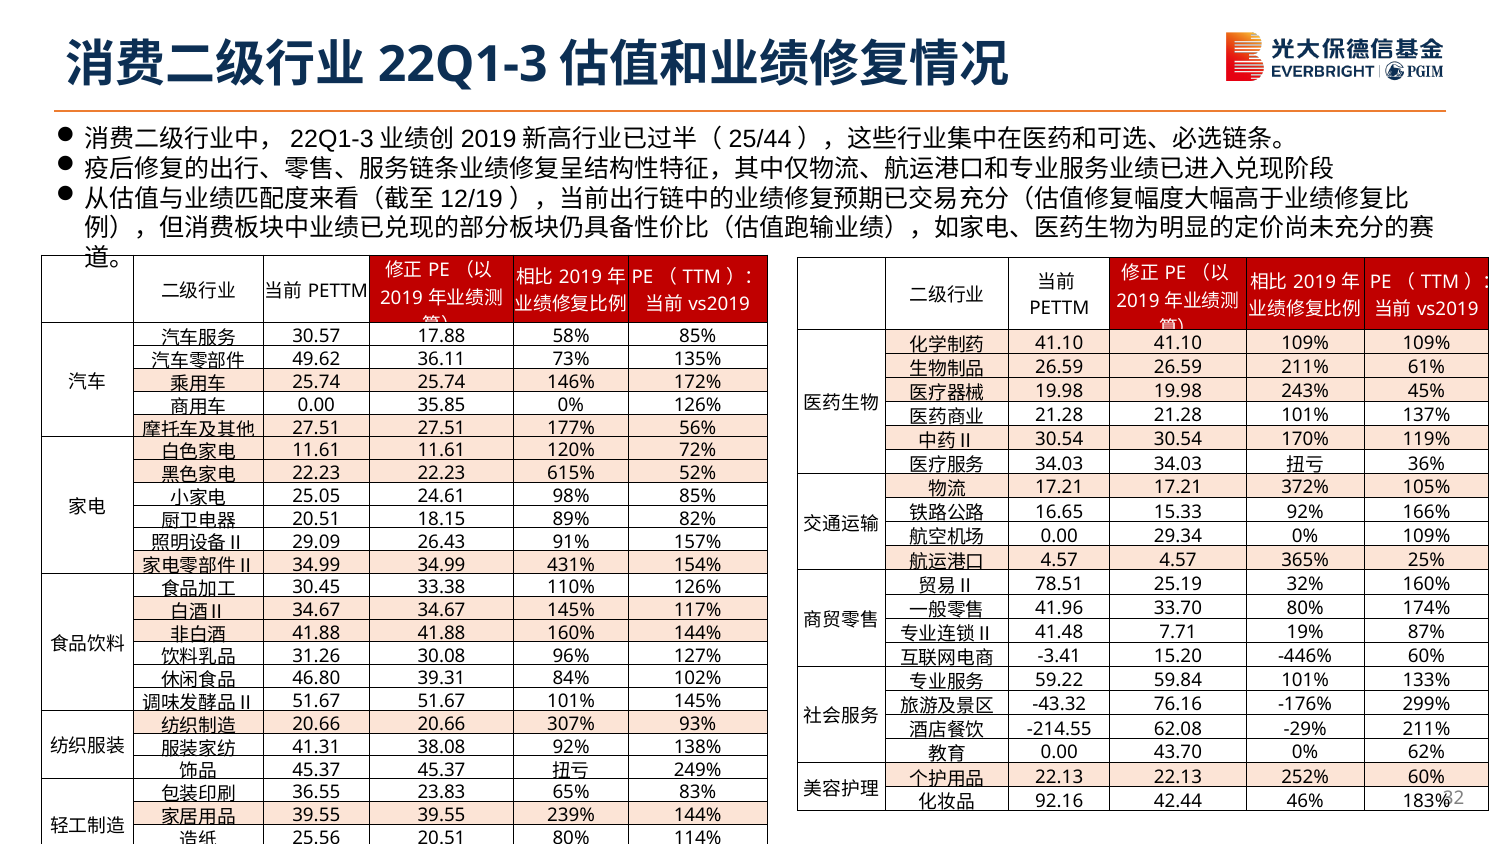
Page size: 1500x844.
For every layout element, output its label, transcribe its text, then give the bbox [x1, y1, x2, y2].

table_cell 航运港口 [886, 546, 1008, 569]
table_cell 92% [514, 734, 628, 755]
table_cell 62.08 [1110, 715, 1246, 738]
table_cell 25.56 [264, 825, 369, 844]
table_cell 旅游及景区 [886, 691, 1008, 714]
table_cell 239% [514, 802, 628, 824]
table_cell 34.99 [264, 551, 369, 573]
table_cell 互联网电商 [886, 643, 1008, 666]
table_cell 102% [629, 665, 767, 687]
table_cell 52% [629, 460, 767, 482]
table_header PE（TTM）：当前vs2019 [1365, 258, 1488, 329]
table_cell 252% [1247, 763, 1364, 786]
table_cell 41.88 [264, 620, 369, 641]
table_cell 非白酒 [134, 620, 263, 641]
table_cell 144% [629, 620, 767, 641]
table_header [42, 256, 133, 322]
table_cell 174% [1365, 595, 1488, 618]
table_cell 61% [1365, 354, 1488, 377]
table_header 修正PE（以2019年业绩测算） [370, 256, 513, 322]
table_cell 38.08 [370, 734, 513, 755]
table_cell -29% [1247, 715, 1364, 738]
table_header 相比2019年业绩修复比例 [514, 256, 628, 322]
table_cell 45.37 [264, 756, 369, 778]
table_cell 11.61 [370, 437, 513, 459]
table_cell 4.57 [1110, 546, 1246, 569]
table_cell 133% [1365, 667, 1488, 690]
table_cell 138% [629, 734, 767, 755]
table_cell 58% [514, 323, 628, 345]
table_cell 航空机场 [886, 522, 1008, 545]
table_cell 35.85 [370, 392, 513, 414]
table_cell -3.41 [1009, 643, 1109, 666]
table_cell 45.37 [370, 756, 513, 778]
table_cell 汽车 [42, 323, 133, 436]
table_cell 医药商业 [886, 402, 1008, 425]
table_cell 20.51 [264, 506, 369, 527]
table_cell 42.44 [1110, 787, 1246, 810]
table_cell 商贸零售 [798, 570, 885, 666]
table_cell 29.09 [264, 528, 369, 550]
table_header 二级行业 [134, 256, 263, 322]
table_cell 22.23 [264, 460, 369, 482]
table_cell 83% [629, 779, 767, 801]
table_cell 15.20 [1110, 643, 1246, 666]
table_cell 73% [514, 346, 628, 368]
table_cell 纺织服装 [42, 711, 133, 778]
table_cell 7.71 [1110, 619, 1246, 642]
table_cell 食品饮料 [42, 574, 133, 710]
table_cell 160% [1365, 570, 1488, 594]
table_cell 119% [1365, 426, 1488, 449]
table_cell 110% [514, 574, 628, 596]
table_cell 49.62 [264, 346, 369, 368]
table_cell 汽车零部件 [134, 346, 263, 368]
table_cell 46% [1247, 787, 1364, 810]
table_cell 15.33 [1110, 498, 1246, 521]
table_cell 社会服务 [798, 667, 885, 762]
table_cell 299% [1365, 691, 1488, 714]
table_cell -214.55 [1009, 715, 1109, 738]
table_cell 137% [1365, 402, 1488, 425]
table_cell 145% [629, 688, 767, 710]
table_cell 0.00 [1009, 522, 1109, 545]
table_cell 24.61 [370, 483, 513, 505]
table_cell 专业服务 [886, 667, 1008, 690]
table_cell 休闲食品 [134, 665, 263, 687]
table_cell 56% [629, 415, 767, 436]
table_cell 饰品 [134, 756, 263, 778]
table_cell 98% [514, 483, 628, 505]
table_cell 120% [514, 437, 628, 459]
table_cell 23.83 [370, 779, 513, 801]
table_cell 教育 [886, 739, 1008, 762]
table_cell 调味发酵品Ⅱ [134, 688, 263, 710]
table_cell 126% [629, 574, 767, 596]
table_cell 11.61 [264, 437, 369, 459]
table_cell 17.21 [1009, 474, 1109, 497]
table_cell 101% [1247, 667, 1364, 690]
table_cell 17.88 [370, 323, 513, 345]
table_cell 41.31 [264, 734, 369, 755]
table_cell 铁路公路 [886, 498, 1008, 521]
table_cell 60% [1365, 763, 1488, 786]
table_cell 65% [514, 779, 628, 801]
table_cell 60% [1365, 643, 1488, 666]
table_cell 家电 [42, 437, 133, 573]
table_cell 0.00 [1009, 739, 1109, 762]
table_cell 25.74 [264, 369, 369, 391]
table_cell 51.67 [264, 688, 369, 710]
table_cell 85% [629, 323, 767, 345]
table_cell 饮料乳品 [134, 642, 263, 664]
table_cell 扭亏 [514, 756, 628, 778]
table_cell 29.34 [1110, 522, 1246, 545]
table_cell 27.51 [370, 415, 513, 436]
table_cell 62% [1365, 739, 1488, 762]
table_cell 126% [629, 392, 767, 414]
table_cell 117% [629, 597, 767, 619]
table_cell -176% [1247, 691, 1364, 714]
table_cell 酒店餐饮 [886, 715, 1008, 738]
table_cell 0% [514, 392, 628, 414]
table_cell 30.08 [370, 642, 513, 664]
table_cell 25.05 [264, 483, 369, 505]
table_cell 34.03 [1009, 450, 1109, 473]
table_cell 摩托车及其他 [134, 415, 263, 436]
table_cell -43.32 [1009, 691, 1109, 714]
table_cell 家居用品 [134, 802, 263, 824]
table_cell 84% [514, 665, 628, 687]
table_cell 41.10 [1110, 330, 1246, 353]
table_cell 美容护理 [798, 763, 885, 810]
table_cell 72% [629, 437, 767, 459]
table_cell 白酒Ⅱ [134, 597, 263, 619]
table_cell 144% [629, 802, 767, 824]
table_cell 93% [629, 711, 767, 733]
table_cell 36% [1365, 450, 1488, 473]
text_box 消费二级行业22Q1-3估值和业绩修复情况 [51, 23, 1336, 99]
table_cell 243% [1247, 378, 1364, 401]
table_cell 白色家电 [134, 437, 263, 459]
table_cell 医疗服务 [886, 450, 1008, 473]
table_cell 中药Ⅱ [886, 426, 1008, 449]
table_cell 109% [1365, 522, 1488, 545]
table_cell 114% [629, 825, 767, 844]
table_cell 39.31 [370, 665, 513, 687]
table_cell 36.55 [264, 779, 369, 801]
table_cell 厨卫电器 [134, 506, 263, 527]
table_cell 包装印刷 [134, 779, 263, 801]
table_cell 交通运输 [798, 474, 885, 569]
table_cell 157% [629, 528, 767, 550]
table_cell 黑色家电 [134, 460, 263, 482]
table_cell 43.70 [1110, 739, 1246, 762]
picture [1336, 27, 1447, 84]
table_cell 41.10 [1009, 330, 1109, 353]
table_cell 17.21 [1110, 474, 1246, 497]
table_cell 0% [1247, 522, 1364, 545]
table_header 当前PETTM [264, 256, 369, 322]
table_cell 造纸 [134, 825, 263, 844]
table_cell 30.57 [264, 323, 369, 345]
table_cell 30.54 [1009, 426, 1109, 449]
table_cell 25% [1365, 546, 1488, 569]
table_cell 一般零售 [886, 595, 1008, 618]
table_cell 商用车 [134, 392, 263, 414]
table_cell 92% [1247, 498, 1364, 521]
table_cell 160% [514, 620, 628, 641]
table_cell 16.65 [1009, 498, 1109, 521]
table_cell 化学制药 [886, 330, 1008, 353]
table_cell 物流 [886, 474, 1008, 497]
table_cell 30.54 [1110, 426, 1246, 449]
table_cell 146% [514, 369, 628, 391]
table_cell 87% [1365, 619, 1488, 642]
table_cell 211% [1365, 715, 1488, 738]
table_cell 80% [1247, 595, 1364, 618]
table_cell 431% [514, 551, 628, 573]
table_cell 26.59 [1009, 354, 1109, 377]
table_cell 20.66 [264, 711, 369, 733]
table_cell -446% [1247, 643, 1364, 666]
table_cell 105% [1365, 474, 1488, 497]
table_cell 177% [514, 415, 628, 436]
table_cell 21.28 [1009, 402, 1109, 425]
table_cell 25.74 [370, 369, 513, 391]
table_cell 82% [629, 506, 767, 527]
table_cell 乘用车 [134, 369, 263, 391]
table_cell 39.55 [370, 802, 513, 824]
table_cell 34.67 [264, 597, 369, 619]
table_cell 18.15 [370, 506, 513, 527]
table_cell 109% [1247, 330, 1364, 353]
table_cell 34.99 [370, 551, 513, 573]
table_cell 服装家纺 [134, 734, 263, 755]
table_header 二级行业 [886, 258, 1008, 329]
table_cell 41.48 [1009, 619, 1109, 642]
table_cell 101% [1247, 402, 1364, 425]
table_cell 20.51 [370, 825, 513, 844]
table_cell 33.38 [370, 574, 513, 596]
table_cell 46.80 [264, 665, 369, 687]
table_cell 20.66 [370, 711, 513, 733]
table_cell 医疗器械 [886, 378, 1008, 401]
table_cell 34.03 [1110, 450, 1246, 473]
table_cell 31.26 [264, 642, 369, 664]
table_cell 34.67 [370, 597, 513, 619]
table_cell 19.98 [1110, 378, 1246, 401]
table_cell 化妆品 [886, 787, 1008, 810]
table_cell 22.13 [1009, 763, 1109, 786]
table_cell 照明设备Ⅱ [134, 528, 263, 550]
text_box 消费二级行业中，22Q1-3业绩创2019新高行业已过半（25/44），这些行业集中在医药和可选、必选链条。 疫后修复的出行、零售、服务链条业绩修复呈结构性特征，其中仅物流、航运港口和专业服务业绩已进入兑现阶段 从估值与业绩匹配度来看（截至12/19），当前出行链中的业绩修复预期已交易充分（估值修复幅度大幅高于业绩修复比例），但消费板块中业绩已兑现的部分板块仍具备性价比（估值跑输业绩），如家电、医药生物为明显的定价尚未充分的赛道。 [41, 114, 1471, 280]
table_cell 135% [629, 346, 767, 368]
table_cell 78.51 [1009, 570, 1109, 594]
table_cell 91% [514, 528, 628, 550]
table_cell 22.23 [370, 460, 513, 482]
table_cell 172% [629, 369, 767, 391]
table_cell 41.88 [370, 620, 513, 641]
table_cell 183% [1365, 787, 1488, 810]
table_cell 109% [1365, 330, 1488, 353]
table_cell 30.45 [264, 574, 369, 596]
table_cell 0% [1247, 739, 1364, 762]
table_cell 0.00 [264, 392, 369, 414]
table_cell 纺织制造 [134, 711, 263, 733]
table_cell 专业连锁Ⅱ [886, 619, 1008, 642]
table_header PE（TTM）：当前vs2019 [629, 256, 767, 322]
table_cell 101% [514, 688, 628, 710]
table_cell 32% [1247, 570, 1364, 594]
table_header 修正PE（以2019年业绩测算） [1110, 258, 1246, 329]
table_cell 145% [514, 597, 628, 619]
table_cell 96% [514, 642, 628, 664]
table_cell 4.57 [1009, 546, 1109, 569]
table_cell 扭亏 [1247, 450, 1364, 473]
table_cell 85% [629, 483, 767, 505]
table_cell 170% [1247, 426, 1364, 449]
table_cell 生物制品 [886, 354, 1008, 377]
table_cell 615% [514, 460, 628, 482]
table_cell 166% [1365, 498, 1488, 521]
table_cell 26.43 [370, 528, 513, 550]
table_cell 家电零部件Ⅱ [134, 551, 263, 573]
table_cell 19% [1247, 619, 1364, 642]
table_header [798, 258, 885, 329]
table_header 相比2019年业绩修复比例 [1247, 258, 1364, 329]
table_cell 33.70 [1110, 595, 1246, 618]
table_cell 76.16 [1110, 691, 1246, 714]
table_cell 249% [629, 756, 767, 778]
table_cell 25.19 [1110, 570, 1246, 594]
table_cell 59.84 [1110, 667, 1246, 690]
table_cell 36.11 [370, 346, 513, 368]
table_cell 154% [629, 551, 767, 573]
table_cell 22.13 [1110, 763, 1246, 786]
table_cell 贸易Ⅱ [886, 570, 1008, 594]
table_cell 小家电 [134, 483, 263, 505]
table_cell 92.16 [1009, 787, 1109, 810]
table_cell 80% [514, 825, 628, 844]
table_cell 372% [1247, 474, 1364, 497]
table_cell 211% [1247, 354, 1364, 377]
table_cell 医药生物 [798, 330, 885, 473]
table_cell 26.59 [1110, 354, 1246, 377]
table_cell 19.98 [1009, 378, 1109, 401]
table_cell 127% [629, 642, 767, 664]
table_cell 307% [514, 711, 628, 733]
table_header 当前PETTM [1009, 258, 1109, 329]
table_cell 51.67 [370, 688, 513, 710]
table_cell 41.96 [1009, 595, 1109, 618]
table_cell 365% [1247, 546, 1364, 569]
table_cell 45% [1365, 378, 1488, 401]
table_cell 食品加工 [134, 574, 263, 596]
table_cell 89% [514, 506, 628, 527]
table_cell 轻工制造 [42, 779, 133, 844]
table_cell 个护用品 [886, 763, 1008, 786]
table_cell 59.22 [1009, 667, 1109, 690]
table_cell 39.55 [264, 802, 369, 824]
table_cell 21.28 [1110, 402, 1246, 425]
table_cell 27.51 [264, 415, 369, 436]
table_cell 汽车服务 [134, 323, 263, 345]
